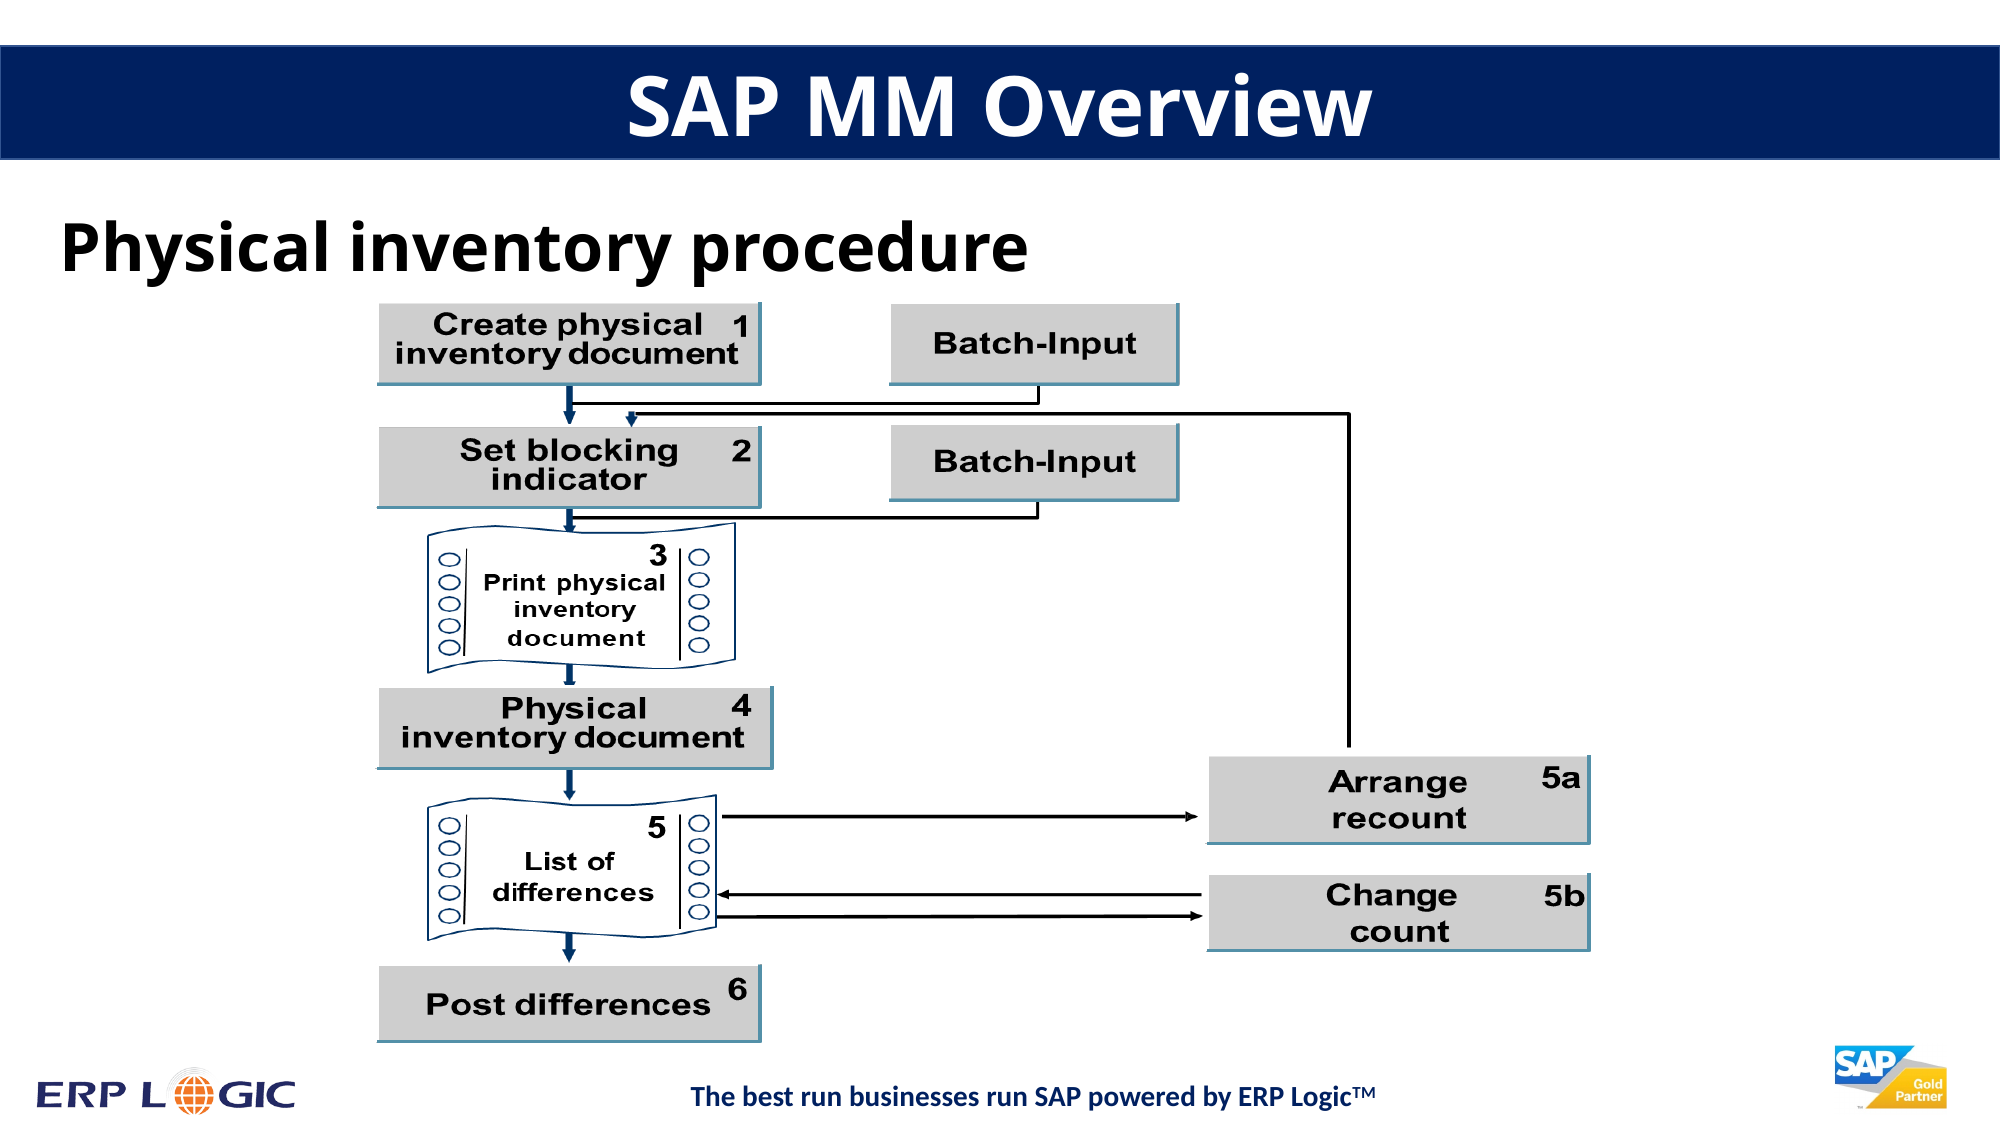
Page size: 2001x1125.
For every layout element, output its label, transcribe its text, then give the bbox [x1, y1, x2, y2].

picture [371, 295, 1608, 1043]
text_box Physical inventory procedure [45, 157, 1934, 292]
picture [1834, 1043, 1947, 1115]
text_box SAP MM Overview [0, 45, 2000, 160]
picture [36, 1067, 295, 1115]
